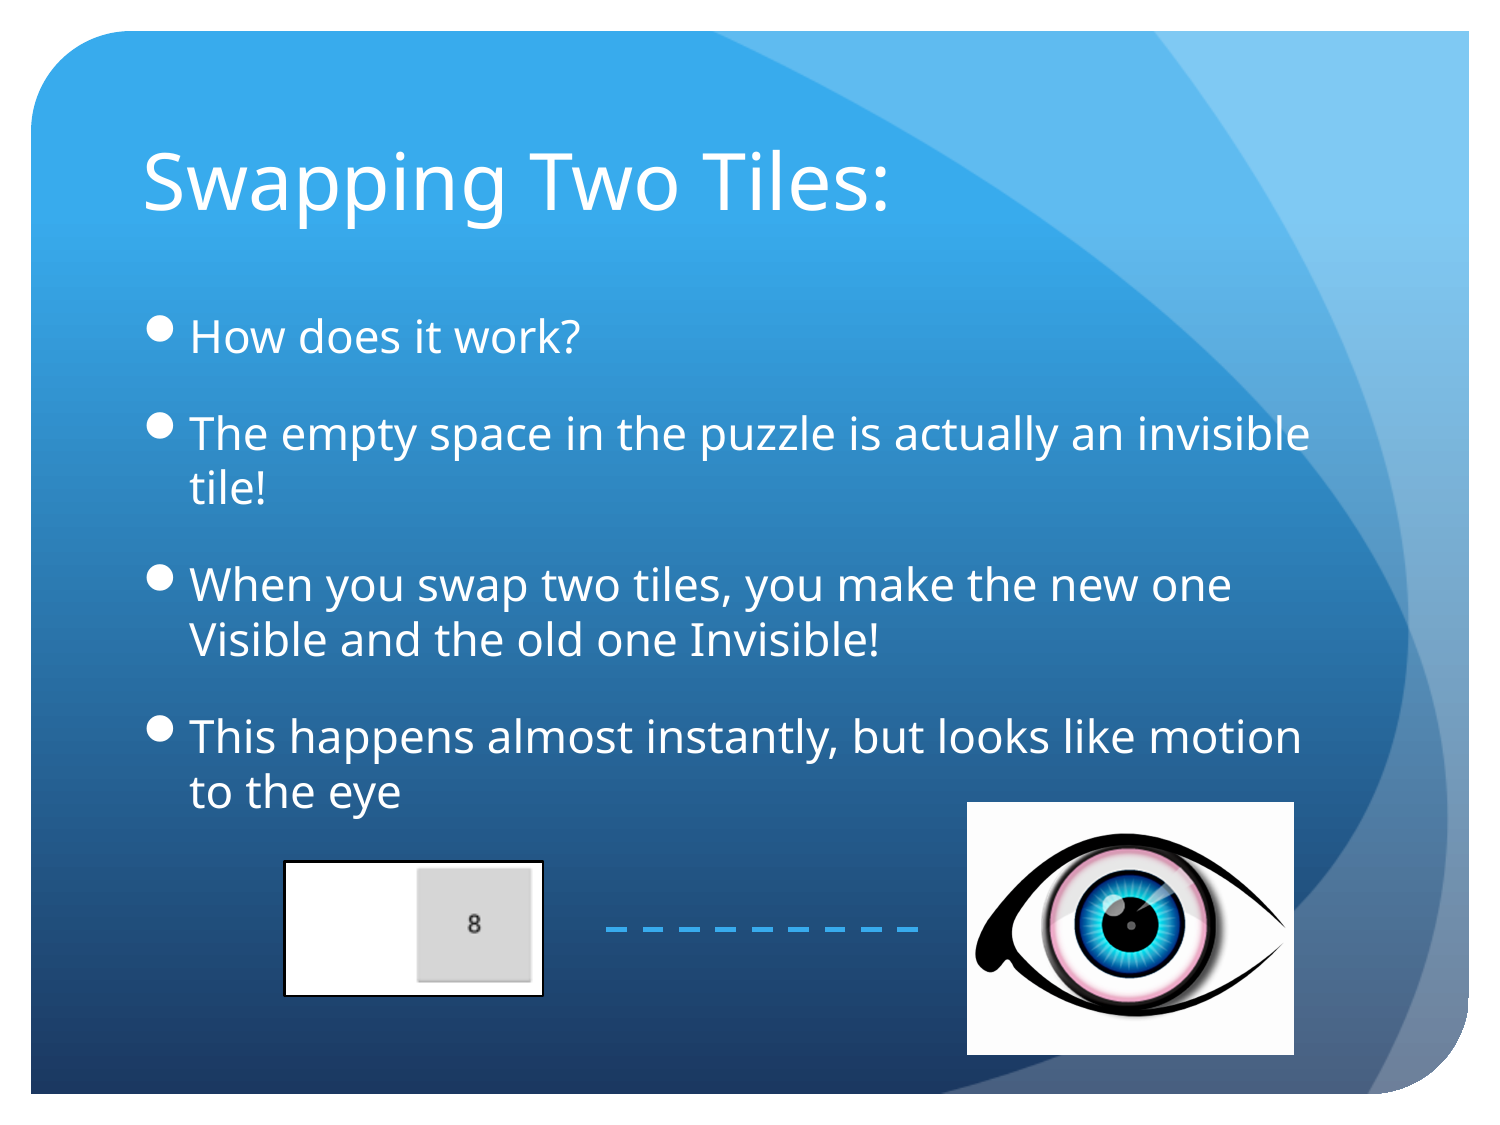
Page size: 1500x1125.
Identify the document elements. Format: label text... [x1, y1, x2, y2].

list How does it work? The empty space in the puzzle is actually an invisible tile! When you swap two tiles, you make the new one Visible and the old one Invisible! This happens almost instantly, but looks like motion to the eye [127, 299, 1372, 991]
picture [24, 30, 1473, 1094]
title Swapping Two Tiles: [127, 62, 1372, 234]
